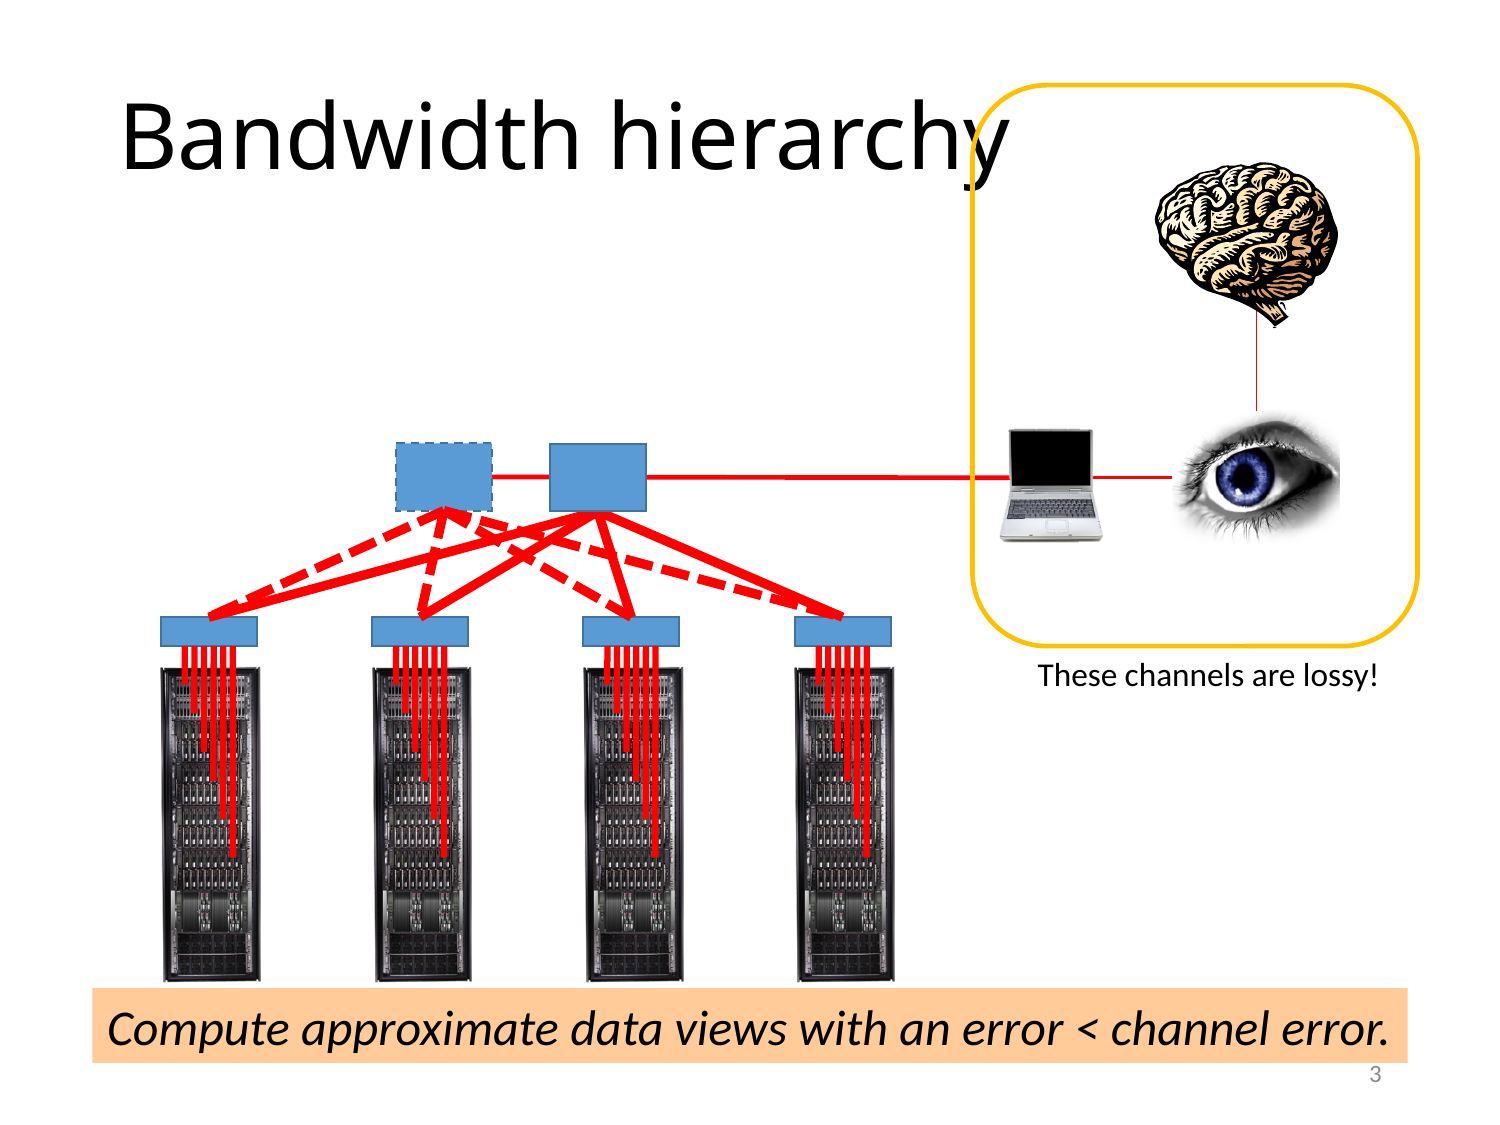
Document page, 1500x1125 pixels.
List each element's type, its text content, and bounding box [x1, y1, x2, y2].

text_box Compute approximate data views with an error < channel error. [92, 988, 1408, 1063]
title Bandwidth hierarchy [103, 59, 1397, 221]
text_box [972, 85, 1418, 702]
slide_number 3 [1059, 1042, 1397, 1103]
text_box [160, 443, 896, 983]
